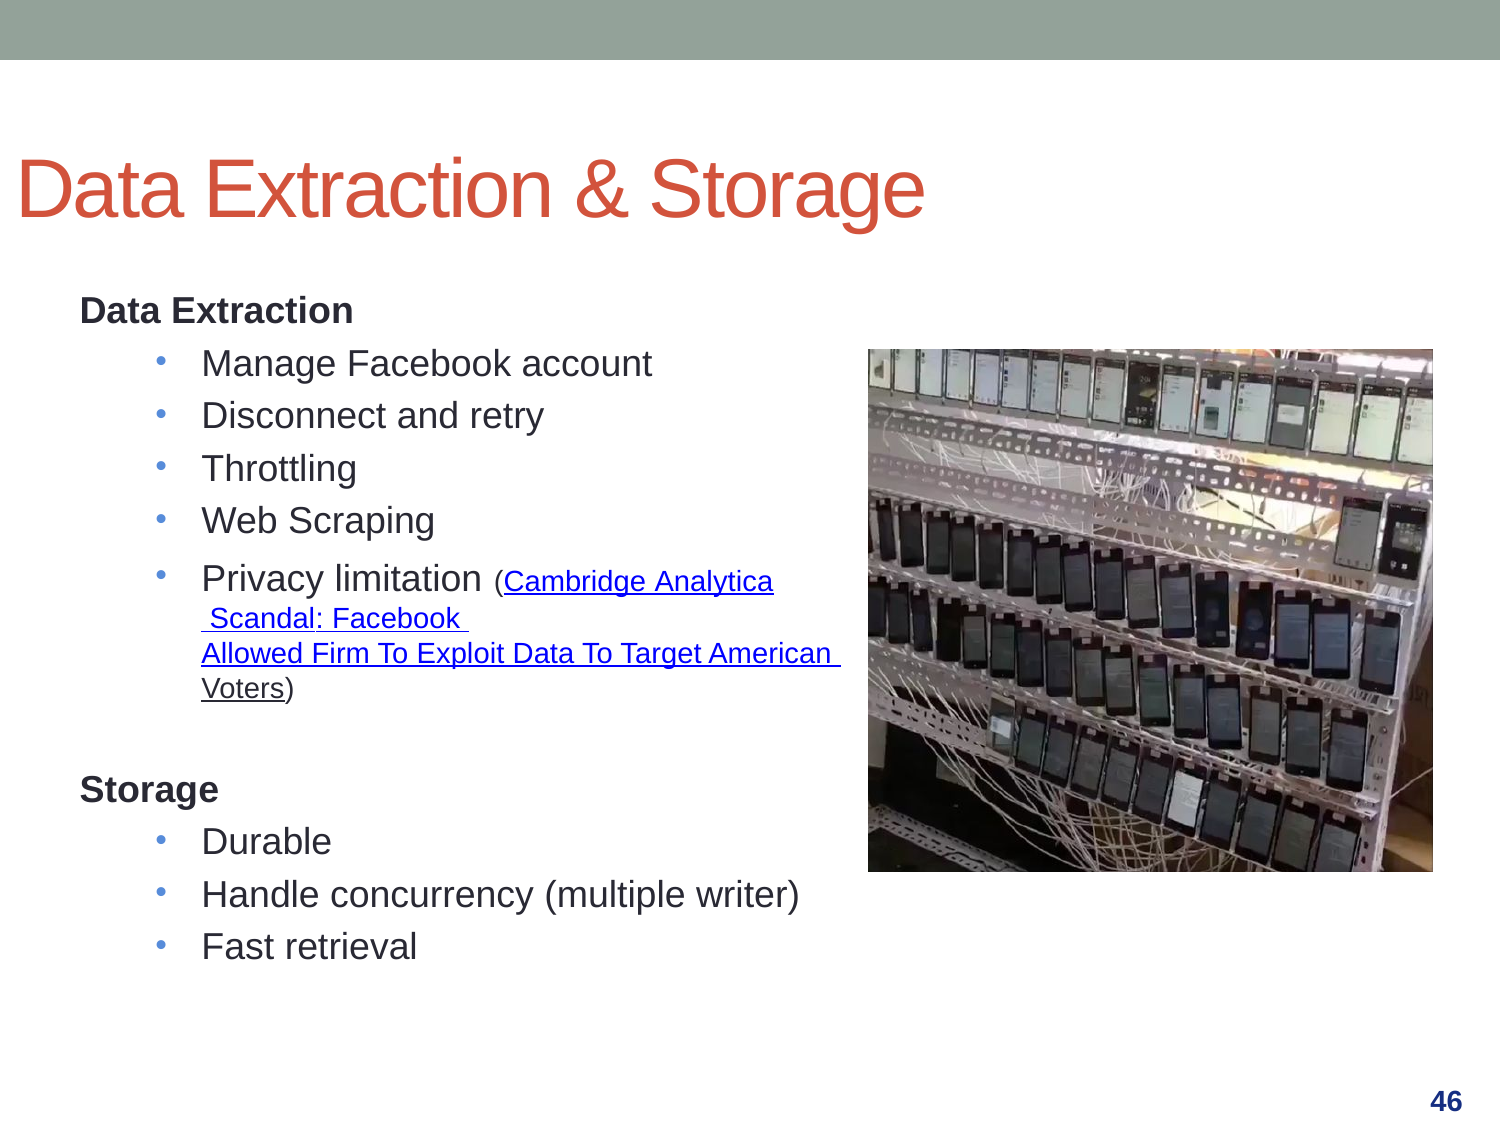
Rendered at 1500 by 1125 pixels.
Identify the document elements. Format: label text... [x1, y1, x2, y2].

text_box Data Extraction Manage Facebook account Disconnect and retry Throttling Web Scraping Privacy limitation (Cambridge Analytica Scandal: Facebook Allowed Firm To Exploit Data To Target American Voters) Storage Durable Handle concurrency (multiple writer) Fast retrieval [64, 278, 857, 1012]
slide_number 46 [1415, 1070, 1499, 1125]
picture [867, 349, 1433, 872]
title Data Extraction & Storage [0, 101, 1325, 266]
